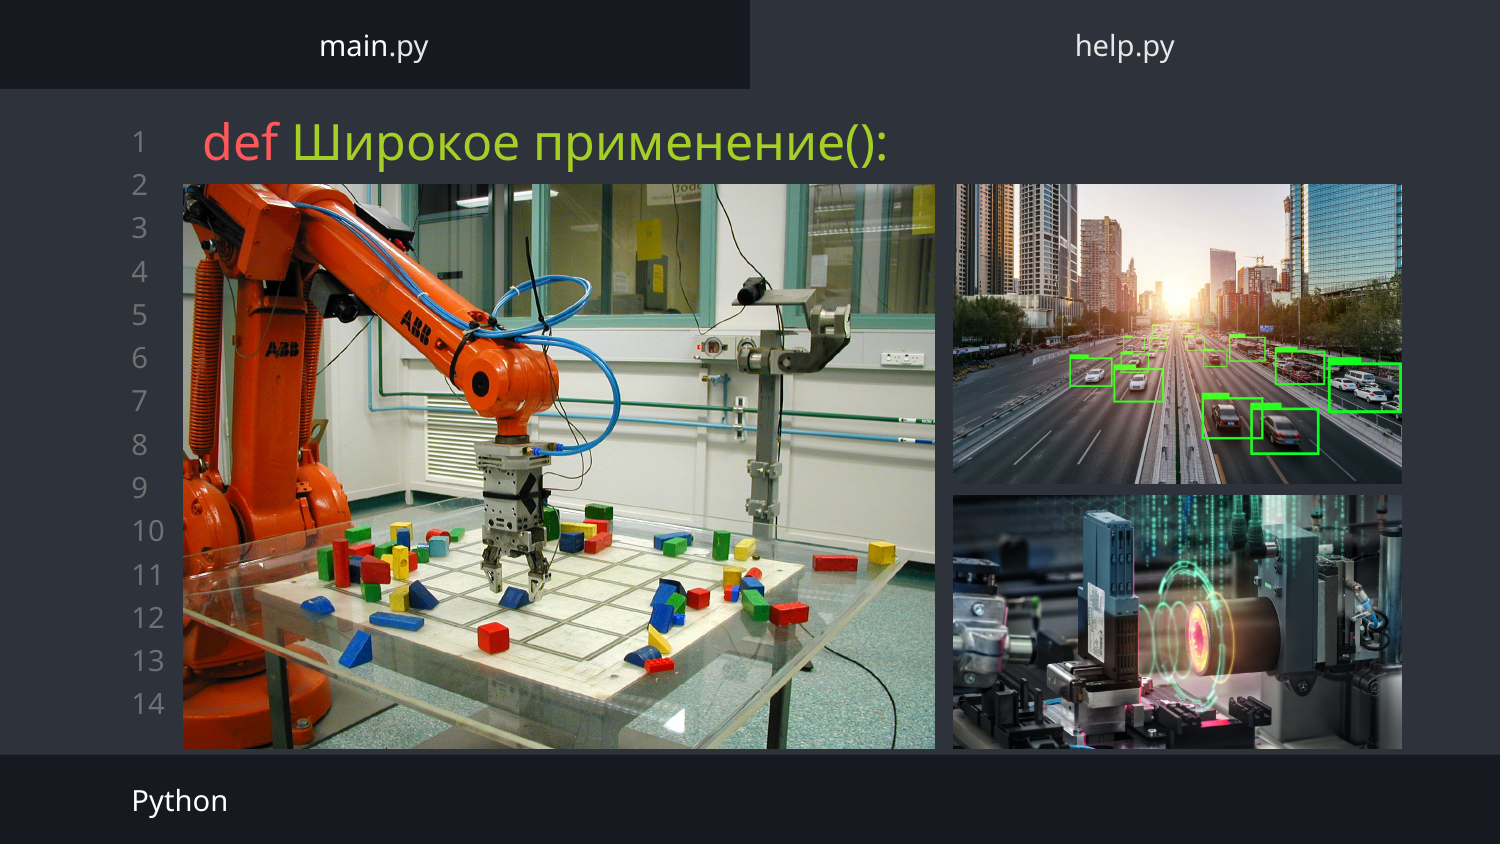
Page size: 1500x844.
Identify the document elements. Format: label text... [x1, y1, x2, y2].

picture [952, 495, 1402, 749]
subtitle main.py [0, 15, 749, 74]
text_box Python [116, 770, 915, 829]
subtitle help.py [750, 15, 1500, 74]
title def Широкое применение(): [187, 95, 1500, 185]
picture [182, 184, 936, 749]
picture [952, 184, 1402, 484]
